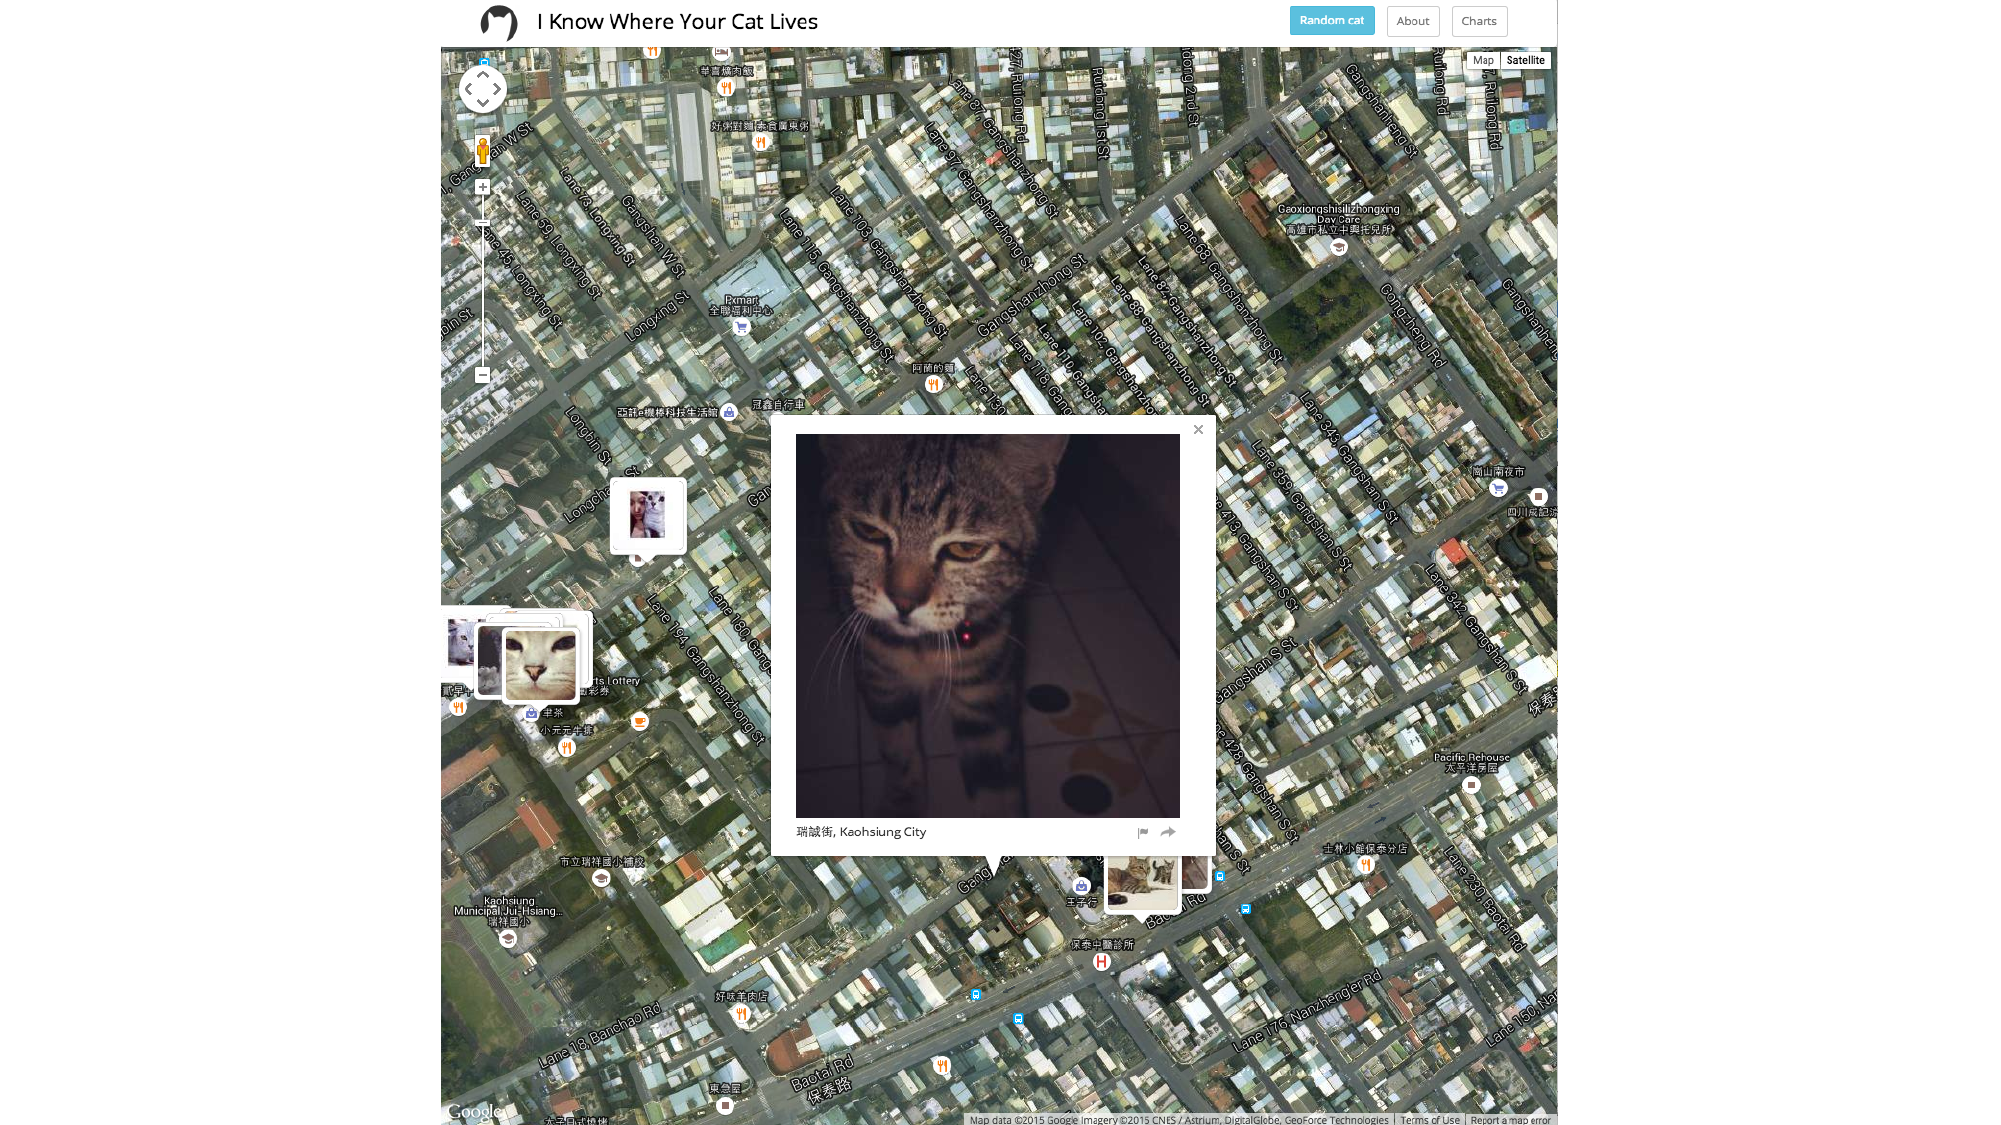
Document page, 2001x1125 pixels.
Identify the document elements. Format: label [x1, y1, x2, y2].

picture [441, 0, 1558, 1125]
